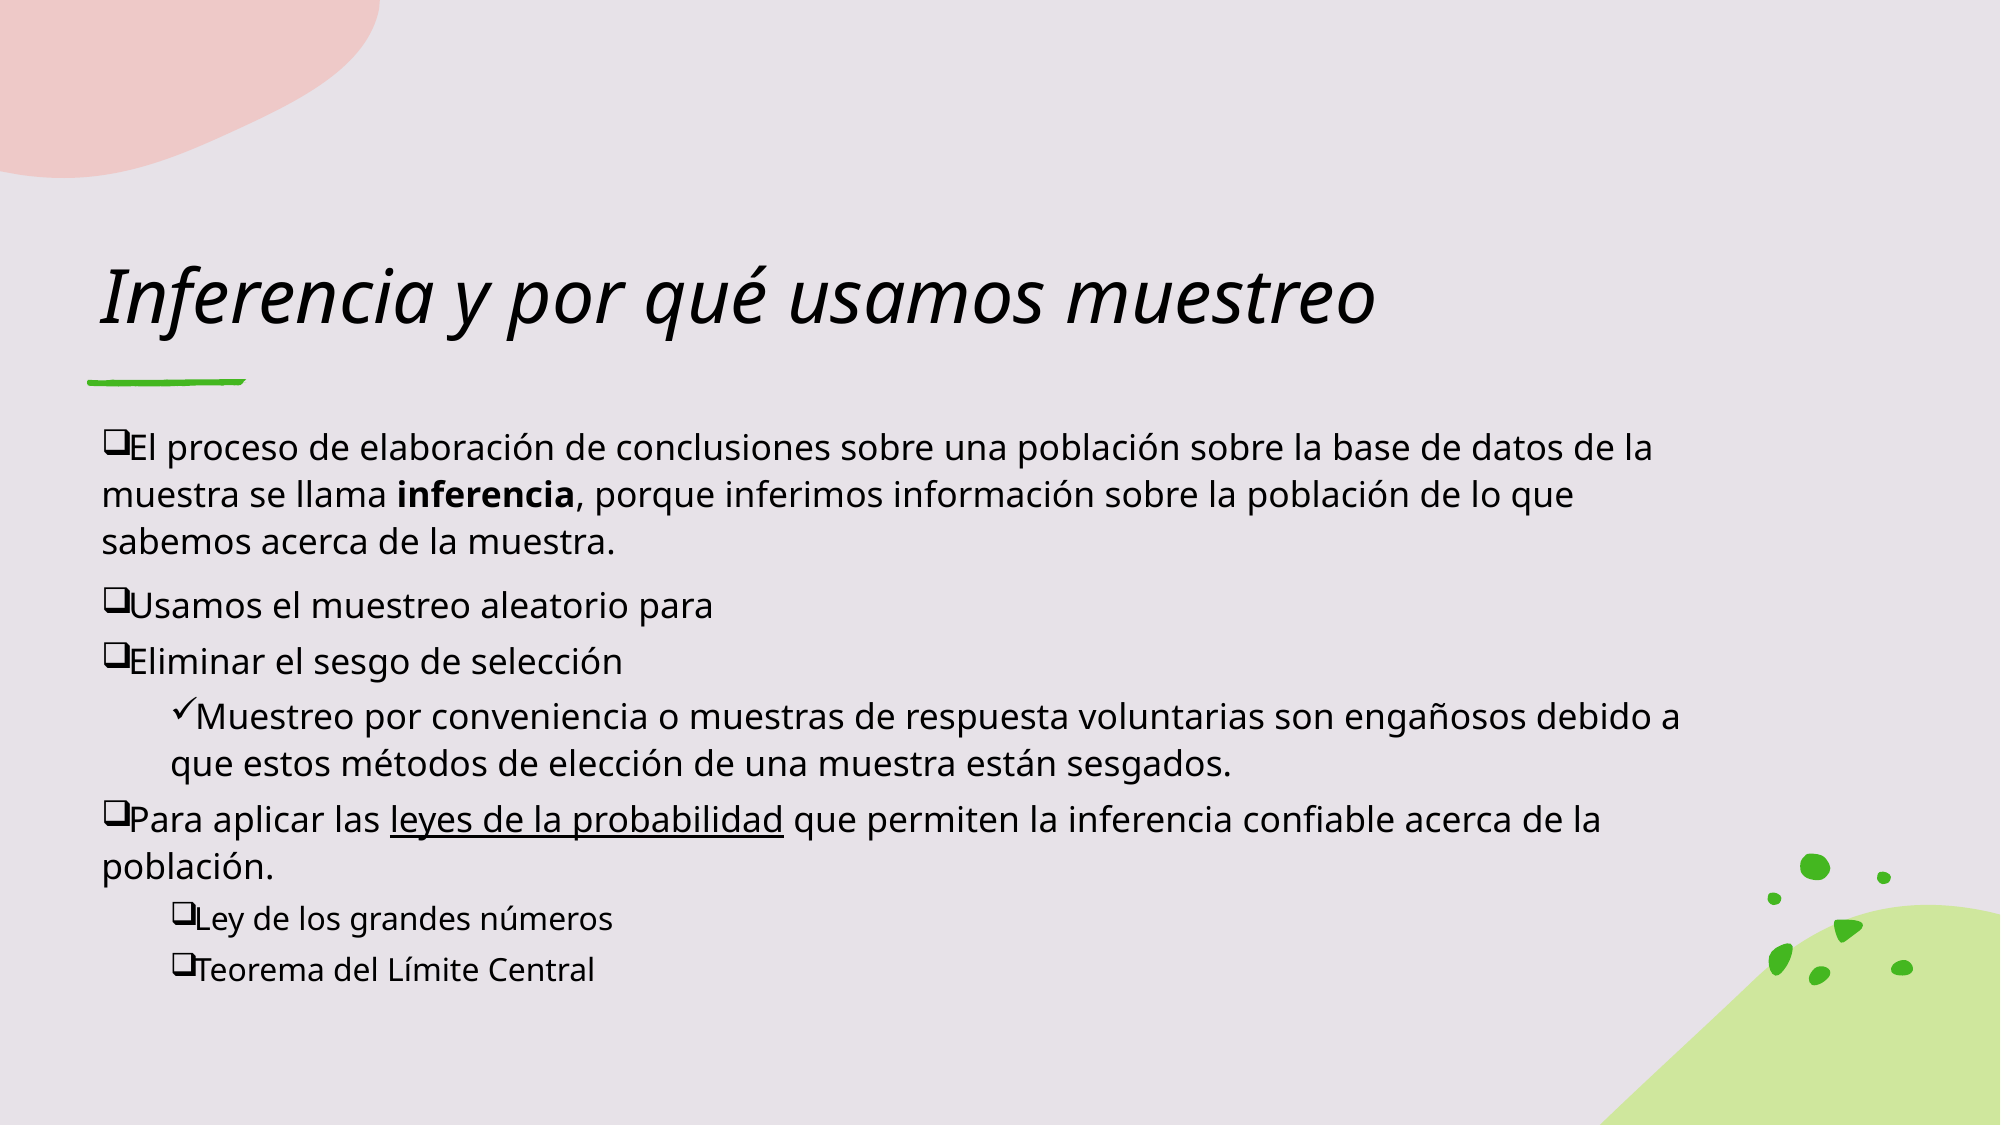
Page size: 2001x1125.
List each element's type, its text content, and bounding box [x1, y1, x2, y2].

title Inferencia y por qué usamos muestreo [86, 129, 1740, 347]
list El proceso de elaboración de conclusiones sobre una población sobre la base de datos de la muestra se llama inferencia, porque inferimos información sobre la población de lo que sabemos acerca de la muestra. Usamos el muestreo aleatorio para Eliminar el sesgo de selección Muestreo por conveniencia o muestras de respuesta voluntarias son engañosos debido a que estos métodos de elección de una muestra están sesgados. Para aplicar las leyes de la probabilidad que permiten la inferencia confiable acerca de la población. Ley de los grandes números Teorema del Límite Central [86, 413, 1740, 996]
